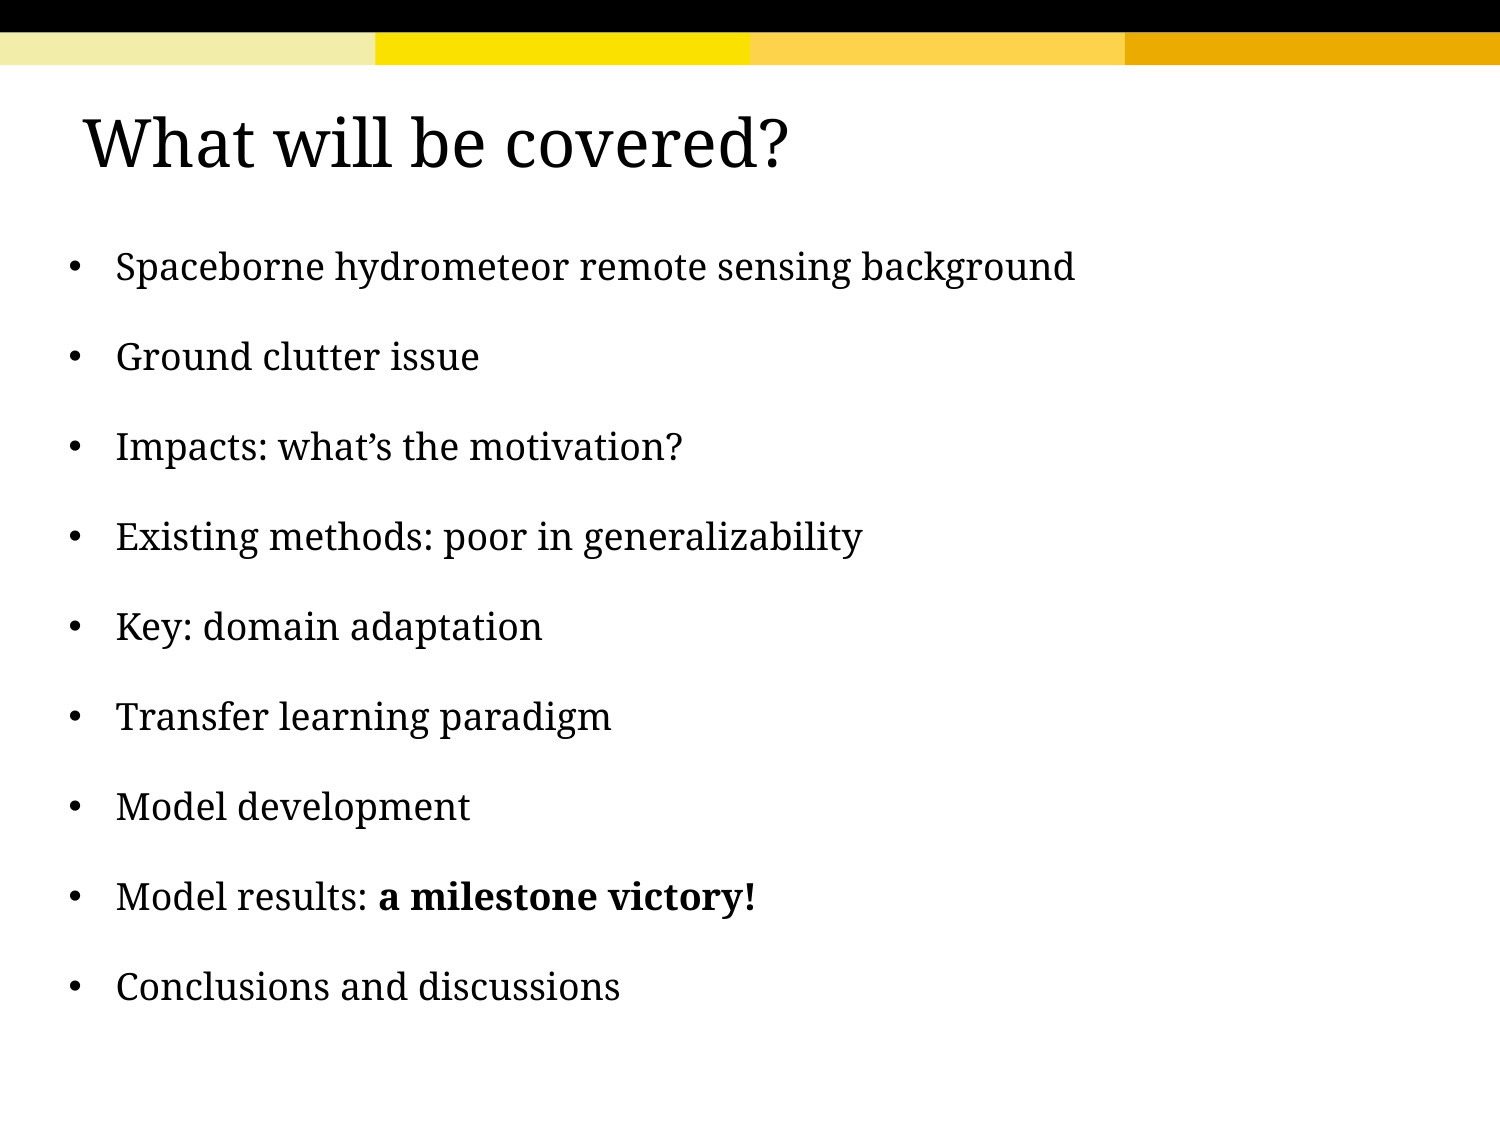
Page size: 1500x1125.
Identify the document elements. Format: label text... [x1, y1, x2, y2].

text_box Spaceborne hydrometeor remote sensing background Ground clutter issue Impacts: what’s the motivation? Existing methods: poor in generalizability Key: domain adaptation Transfer learning paradigm Model development Model results: a milestone victory! Conclusions and discussions [53, 190, 1184, 1016]
list What will be covered? [67, 92, 1184, 190]
